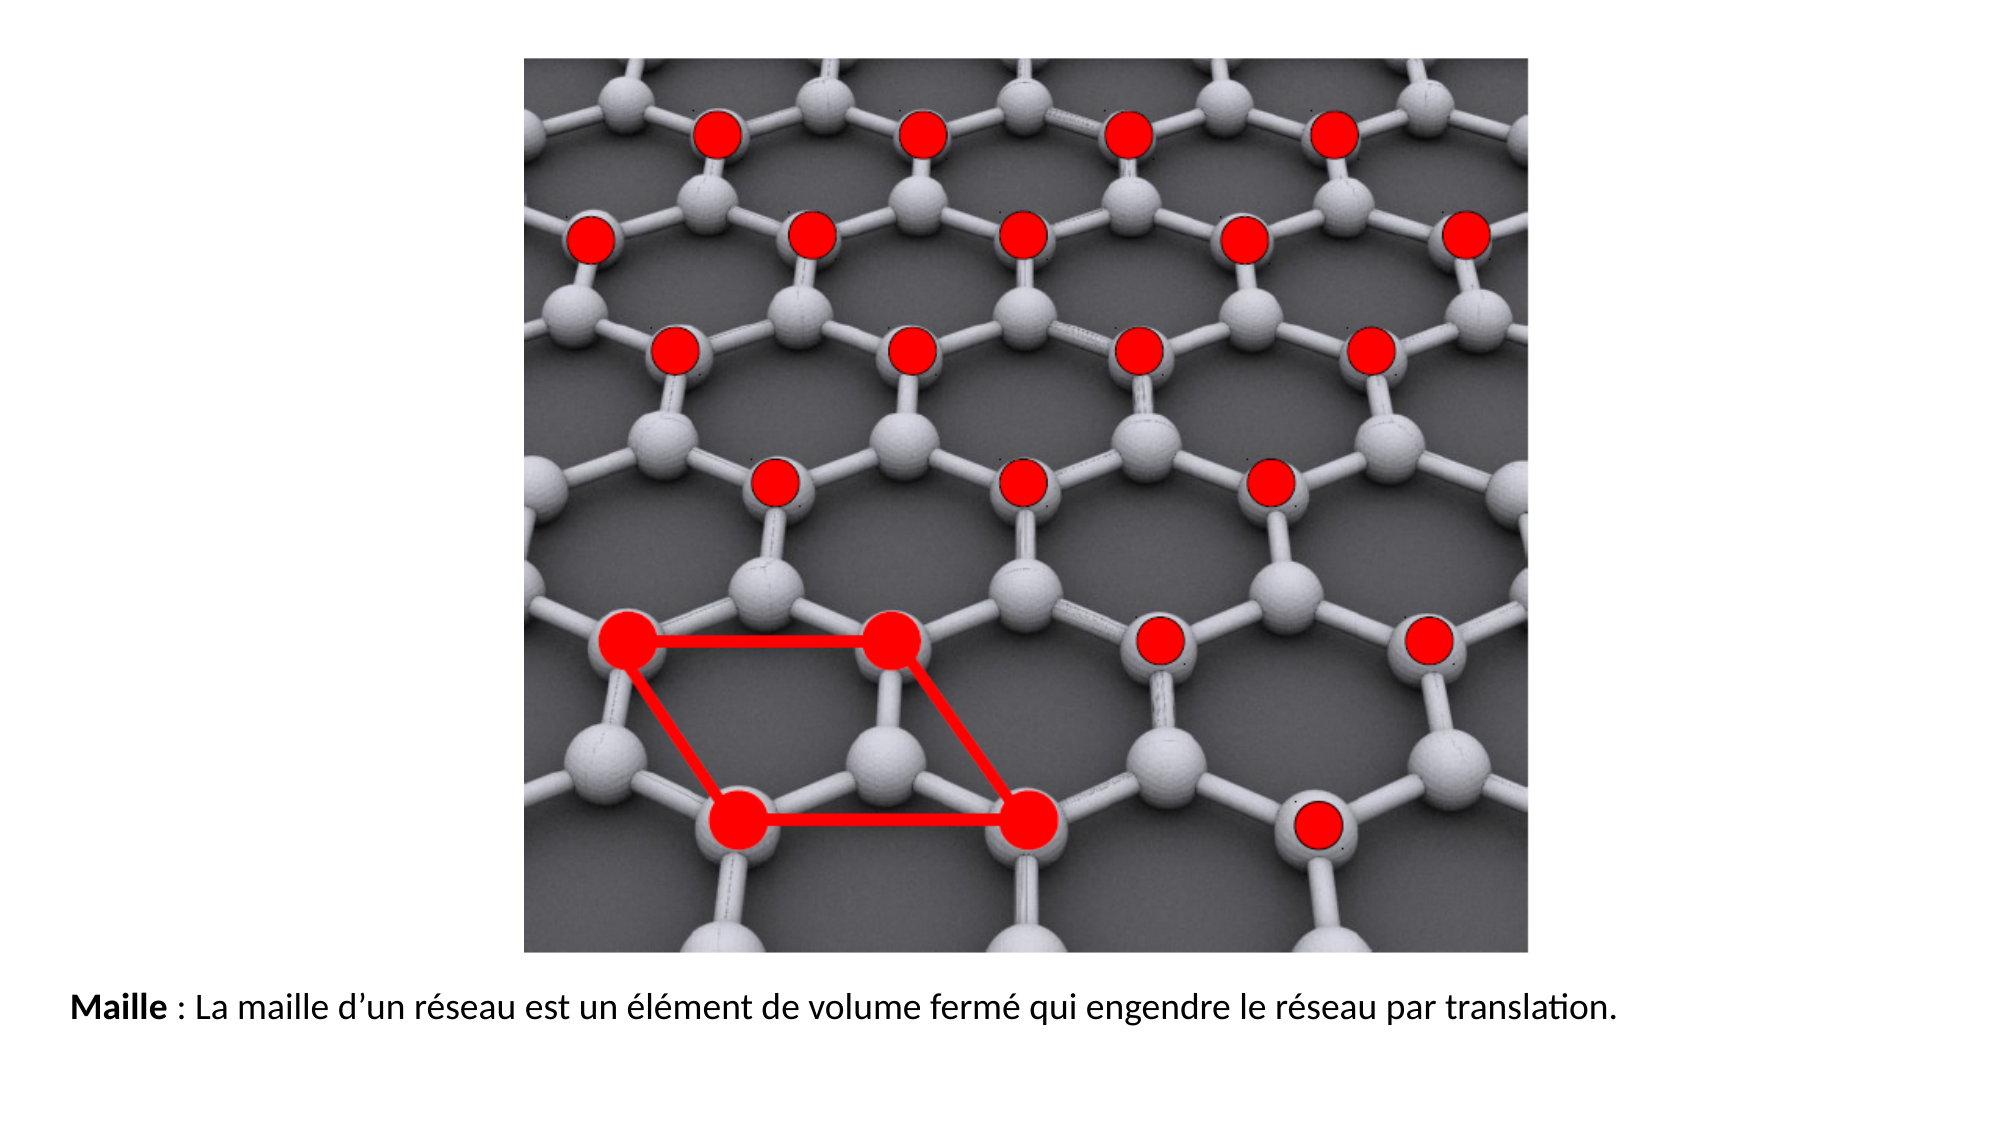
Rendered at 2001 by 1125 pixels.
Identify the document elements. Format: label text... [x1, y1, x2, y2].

picture [524, 57, 1533, 956]
text_box Maille : La maille d’un réseau est un élément de volume fermé qui engendre le réseau par translation. [55, 974, 1945, 1035]
